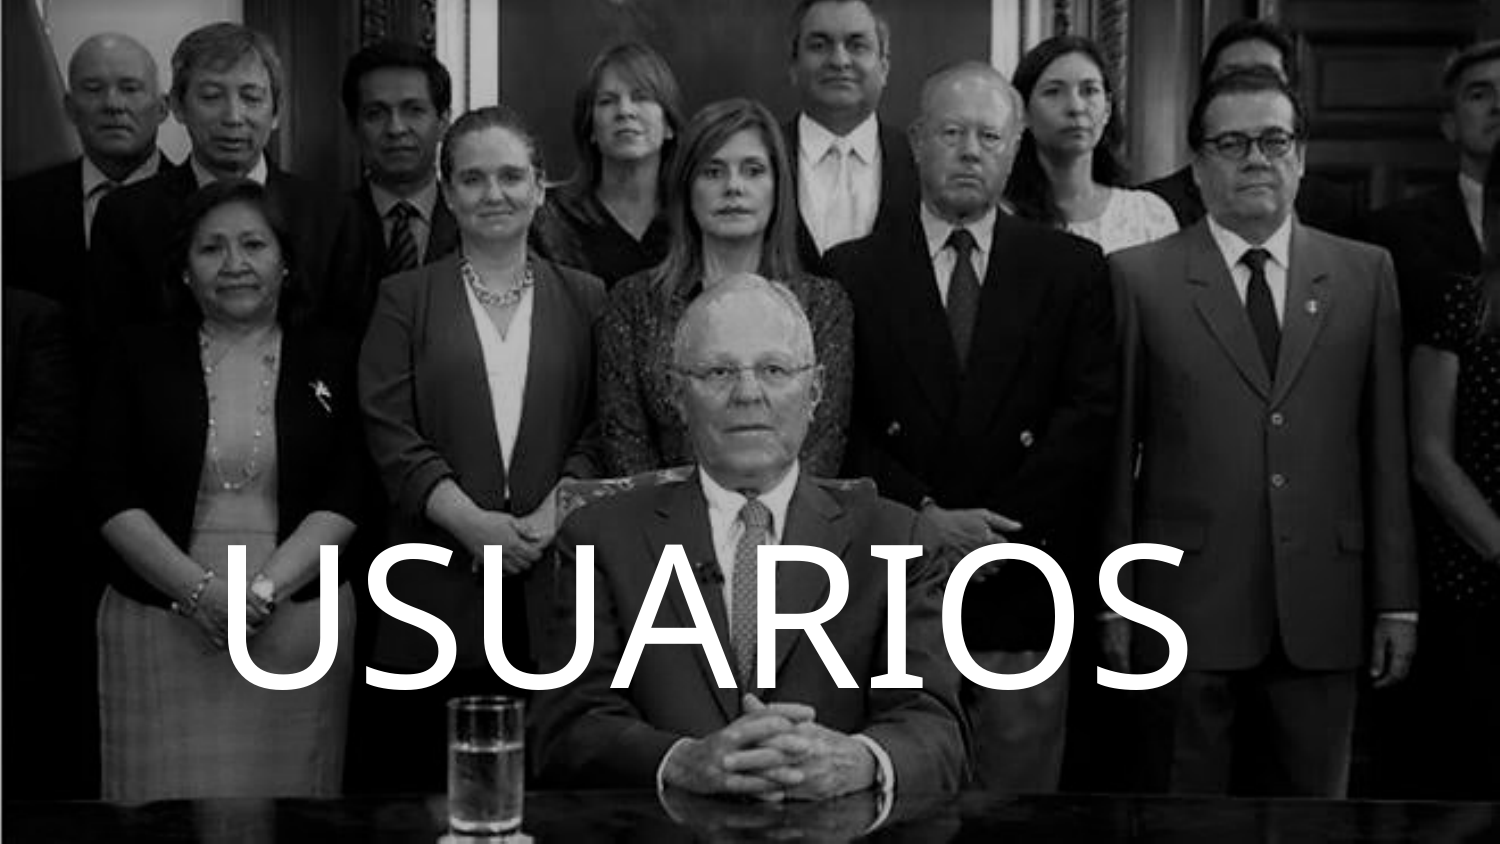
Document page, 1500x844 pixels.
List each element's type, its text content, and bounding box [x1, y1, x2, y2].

title USUARIOS [195, 473, 1318, 728]
picture [0, 0, 1500, 844]
